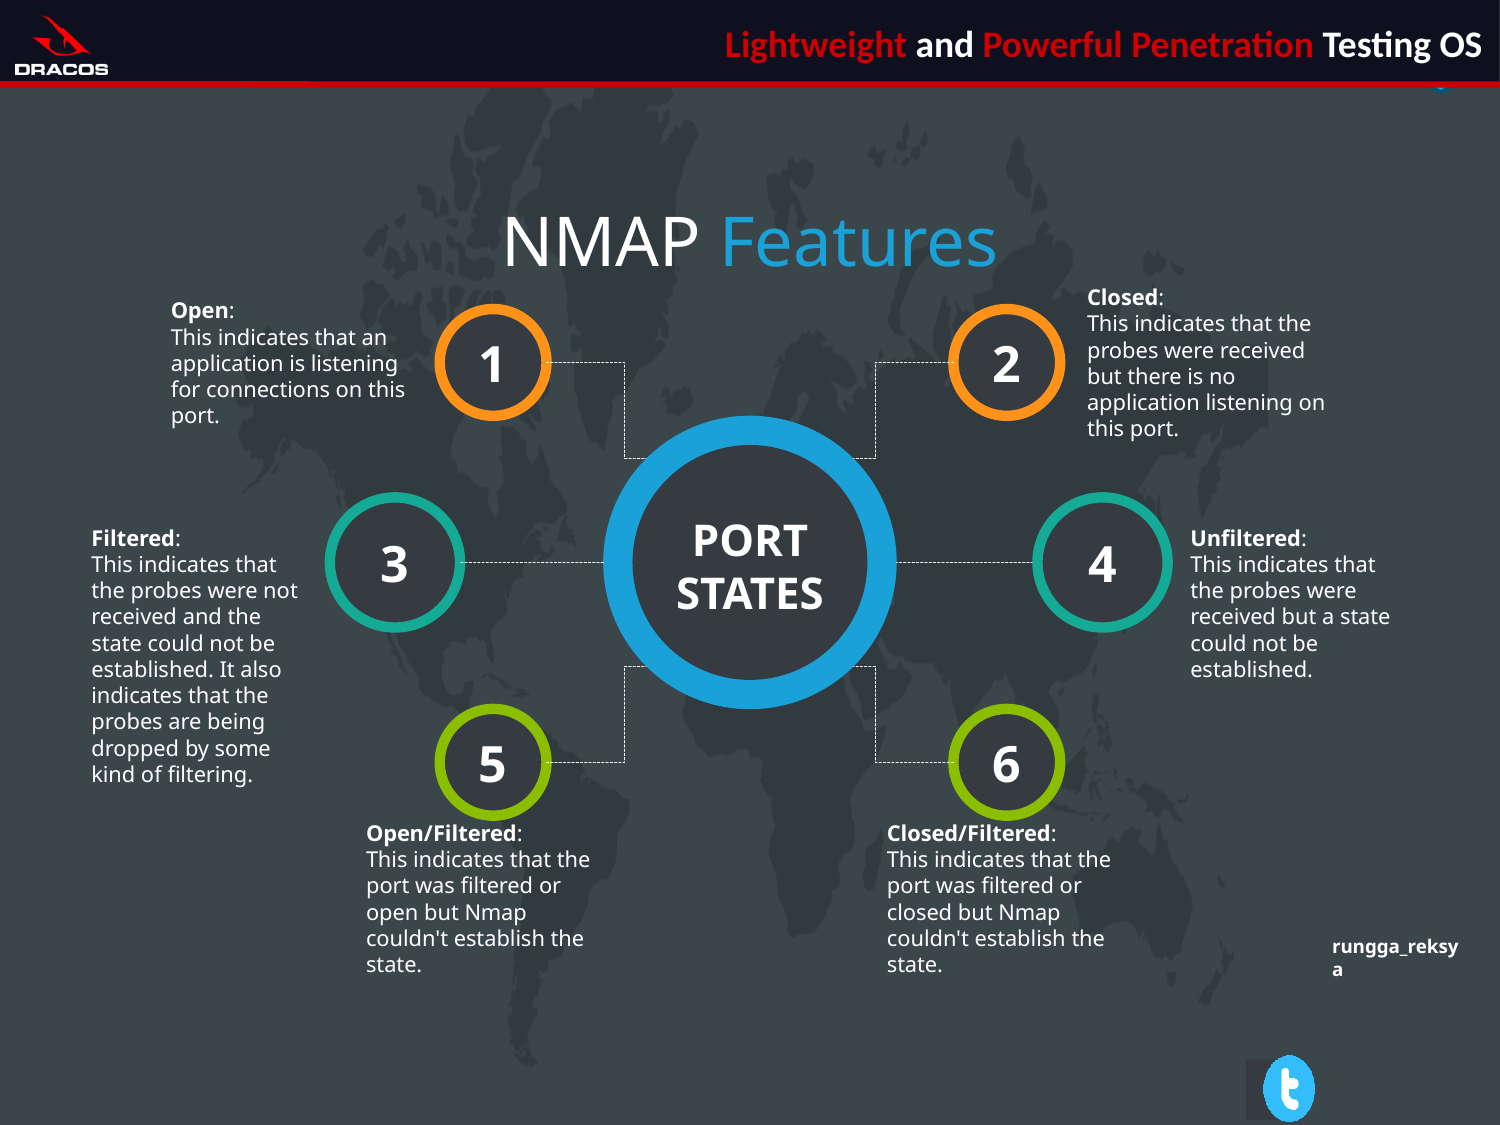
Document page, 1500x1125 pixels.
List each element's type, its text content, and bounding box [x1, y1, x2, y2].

picture [14, 15, 109, 76]
text_box 3 [328, 496, 461, 629]
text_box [853, 362, 954, 459]
text_box Filtered: This indicates that the probes were not received and the state could not be established. It also indicates that the probes are being dropped by some kind of filtering. [76, 517, 322, 794]
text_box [602, 415, 897, 710]
text_box Closed: This indicates that the probes were received but there is no application listening on this port. [1072, 279, 1342, 449]
slide_number rungga_reksya [1316, 934, 1481, 981]
text_box Lightweight and Powerful Penetration Testing OS [710, 12, 1498, 117]
text_box 1 [438, 308, 548, 417]
text_box [0, 0, 1500, 83]
text_box 4 [1036, 496, 1169, 629]
text_box 6 [952, 708, 1062, 812]
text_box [546, 362, 647, 459]
text_box Open/Filtered: This indicates that the port was filtered or open but Nmap couldn't establish the state. [351, 812, 621, 985]
text_box Open: This indicates that an application is listening for connections on this port. [156, 289, 426, 436]
text_box 2 [952, 308, 1062, 417]
text_box NMAP Features [112, 190, 1388, 279]
text_box 5 [438, 708, 548, 812]
picture [1263, 1055, 1315, 1122]
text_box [853, 665, 954, 763]
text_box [546, 665, 647, 763]
text_box Unfiltered: This indicates that the probes were received but a state could not be established. [1175, 517, 1421, 690]
text_box Closed/Filtered: This indicates that the port was filtered or closed but Nmap couldn't establish the state. [872, 812, 1142, 985]
